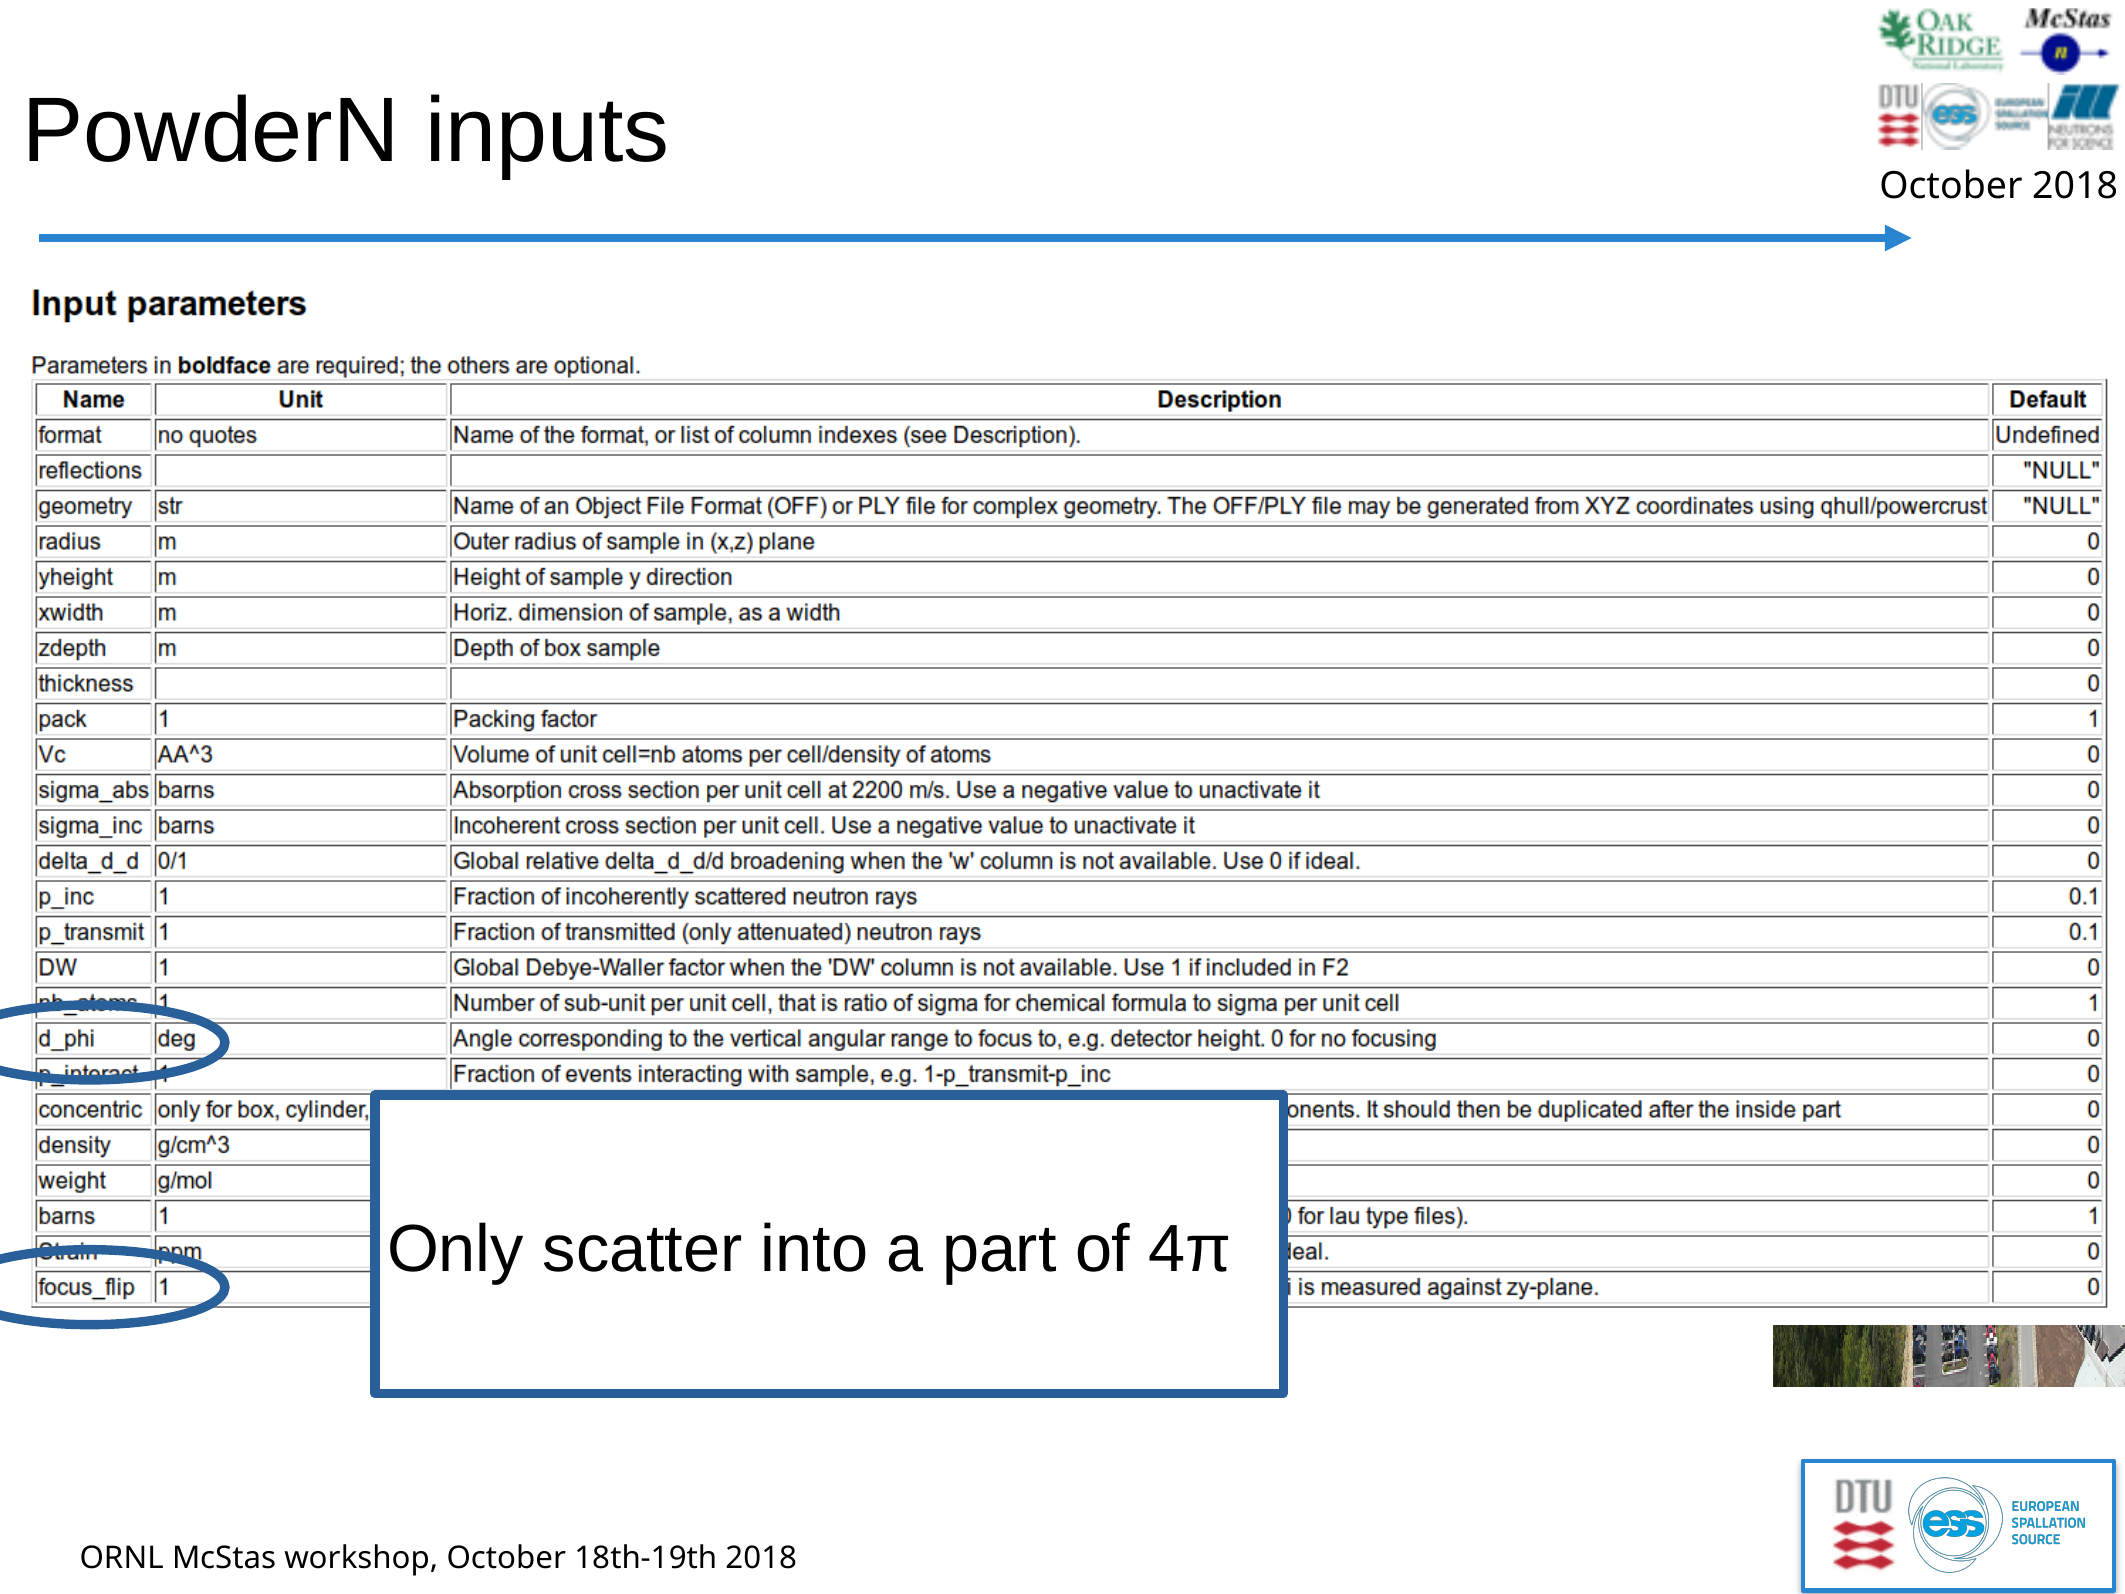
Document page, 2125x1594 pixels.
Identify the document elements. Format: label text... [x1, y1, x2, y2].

picture [6, 277, 2125, 1387]
picture [1876, 8, 2124, 75]
picture [1832, 1477, 1897, 1573]
picture [1938, 83, 2122, 150]
text_box PowderN inputs [22, 69, 1938, 180]
picture [1908, 1477, 2085, 1573]
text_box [374, 1094, 1284, 1394]
